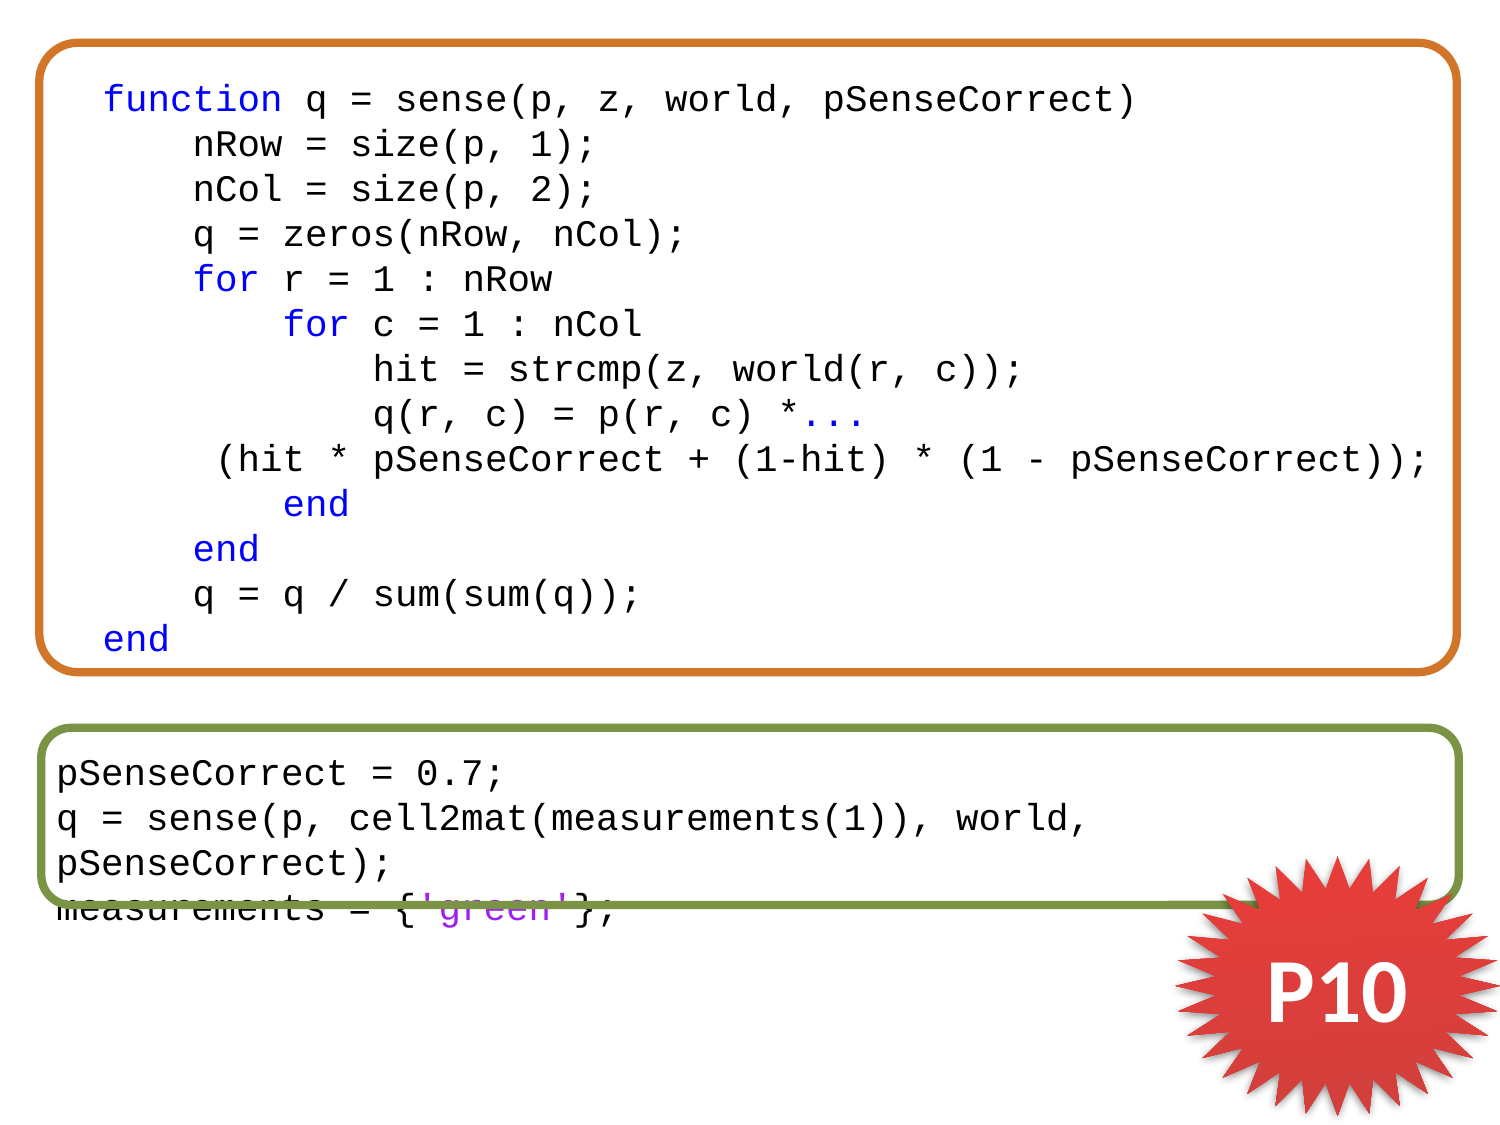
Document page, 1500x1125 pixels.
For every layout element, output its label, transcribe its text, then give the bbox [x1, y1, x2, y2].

text_box P10 [1175, 855, 1500, 1116]
text_box [37, 41, 1459, 674]
text_box pSenseCorrect = 0.7; q = sense(p, cell2mat(measurements(1)), world, pSenseCorrect); measurements = {'green'}; [41, 888, 1225, 935]
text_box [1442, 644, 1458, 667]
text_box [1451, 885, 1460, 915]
text_box [39, 726, 1461, 907]
